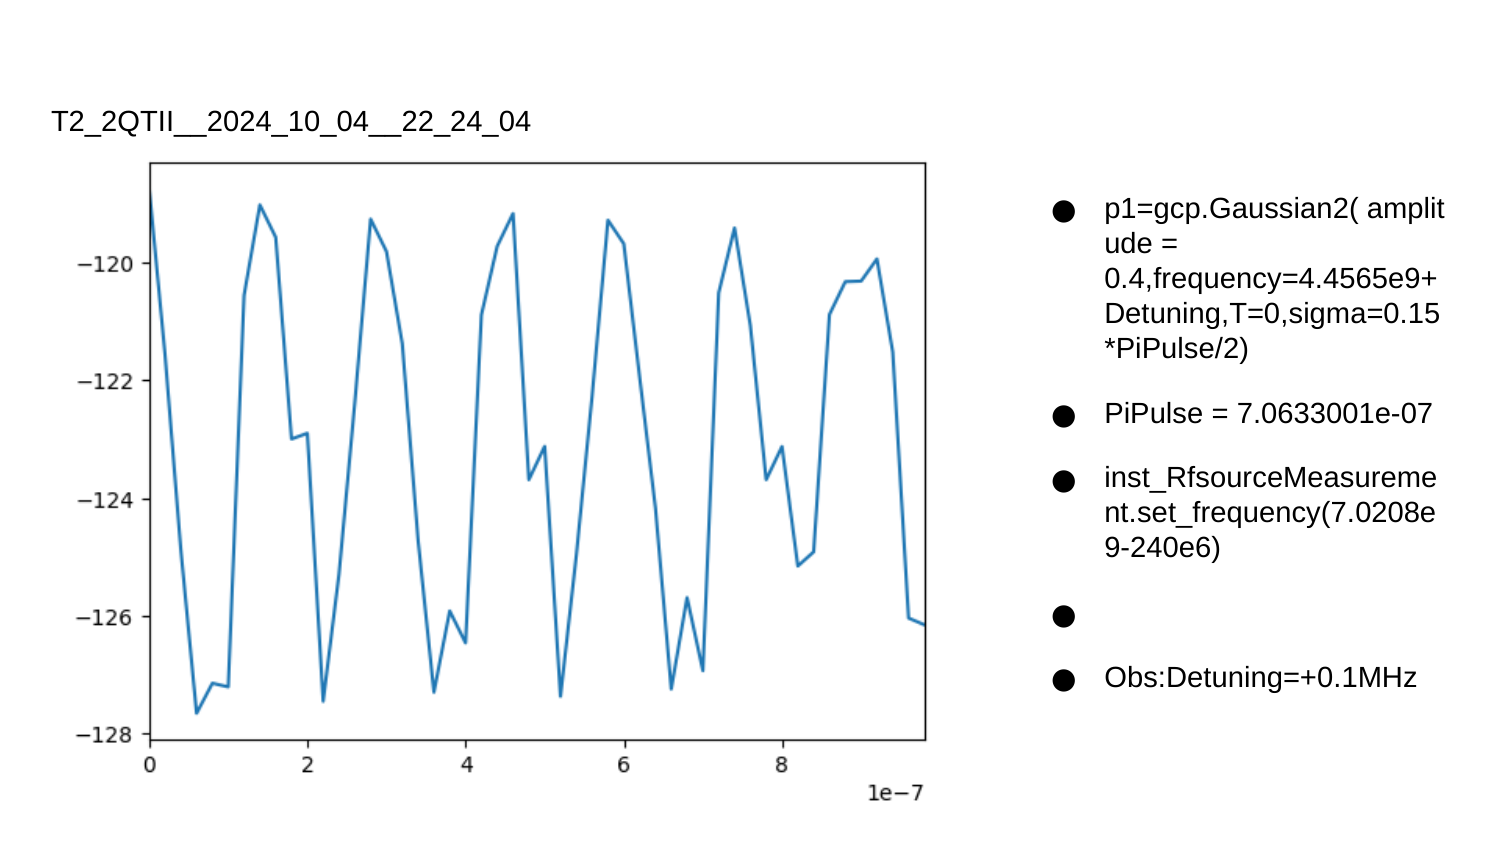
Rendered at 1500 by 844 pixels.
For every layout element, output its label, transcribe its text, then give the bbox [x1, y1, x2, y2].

text_box p1=gcp.Gaussian2( amplitude = 0.4,frequency=4.4565e9+Detuning,T=0,sigma=0.15*PiPulse/2) PiPulse = 7.0633001e-07 inst_RfsourceMeasurement.set_frequency(7.0208e9-240e6) Obs:Detuning=+0.1MHz [1033, 189, 1449, 750]
picture [58, 147, 939, 822]
text_box T2_2QTII__2024_10_04__22_24_04 [51, 72, 1449, 167]
